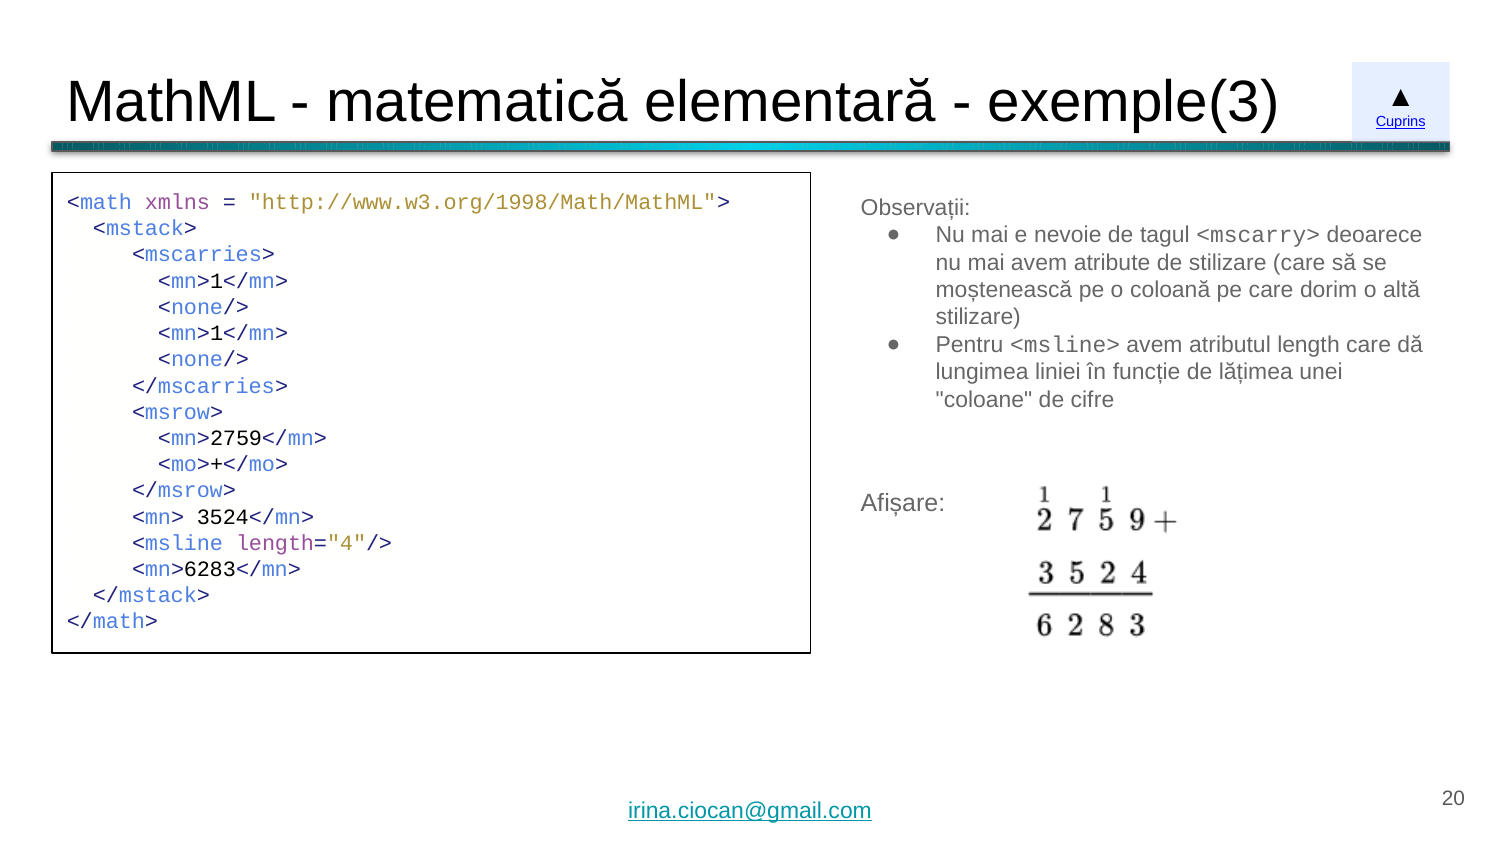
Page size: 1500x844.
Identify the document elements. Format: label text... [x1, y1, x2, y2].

title MathML - matematică elementară - exemple(3) [51, 48, 1449, 139]
text_box <math xmlns = "http://www.w3.org/1998/Math/MathML"> <mstack> <mscarries> <mn>1</mn> <none/> <mn>1</mn> <none/> </mscarries> <msrow> <mn>2759</mn> <mo>+</mo> </msrow> <mn> 3524</mn> <msline length="4"/> <mn>6283</mn> </mstack> </math> [51, 172, 811, 653]
text_box irina.ciocan@gmail.com [613, 795, 889, 837]
slide_number ‹#› [1389, 764, 1480, 830]
picture [1018, 471, 1193, 654]
text_box ▲ Cuprins [1351, 62, 1450, 142]
text_box Afișare: [845, 470, 1019, 551]
text_box [51, 141, 1450, 151]
text_box Observații: Nu mai e nevoie de tagul <mscarry> deoarece nu mai avem atribute de stilizare (care să se moștenească pe o coloană pe care dorim o altă stilizare) Pentru <msline> avem atributul length care dă lungimea liniei în funcție de lățimea unei "coloane" de cifre [845, 177, 1450, 422]
